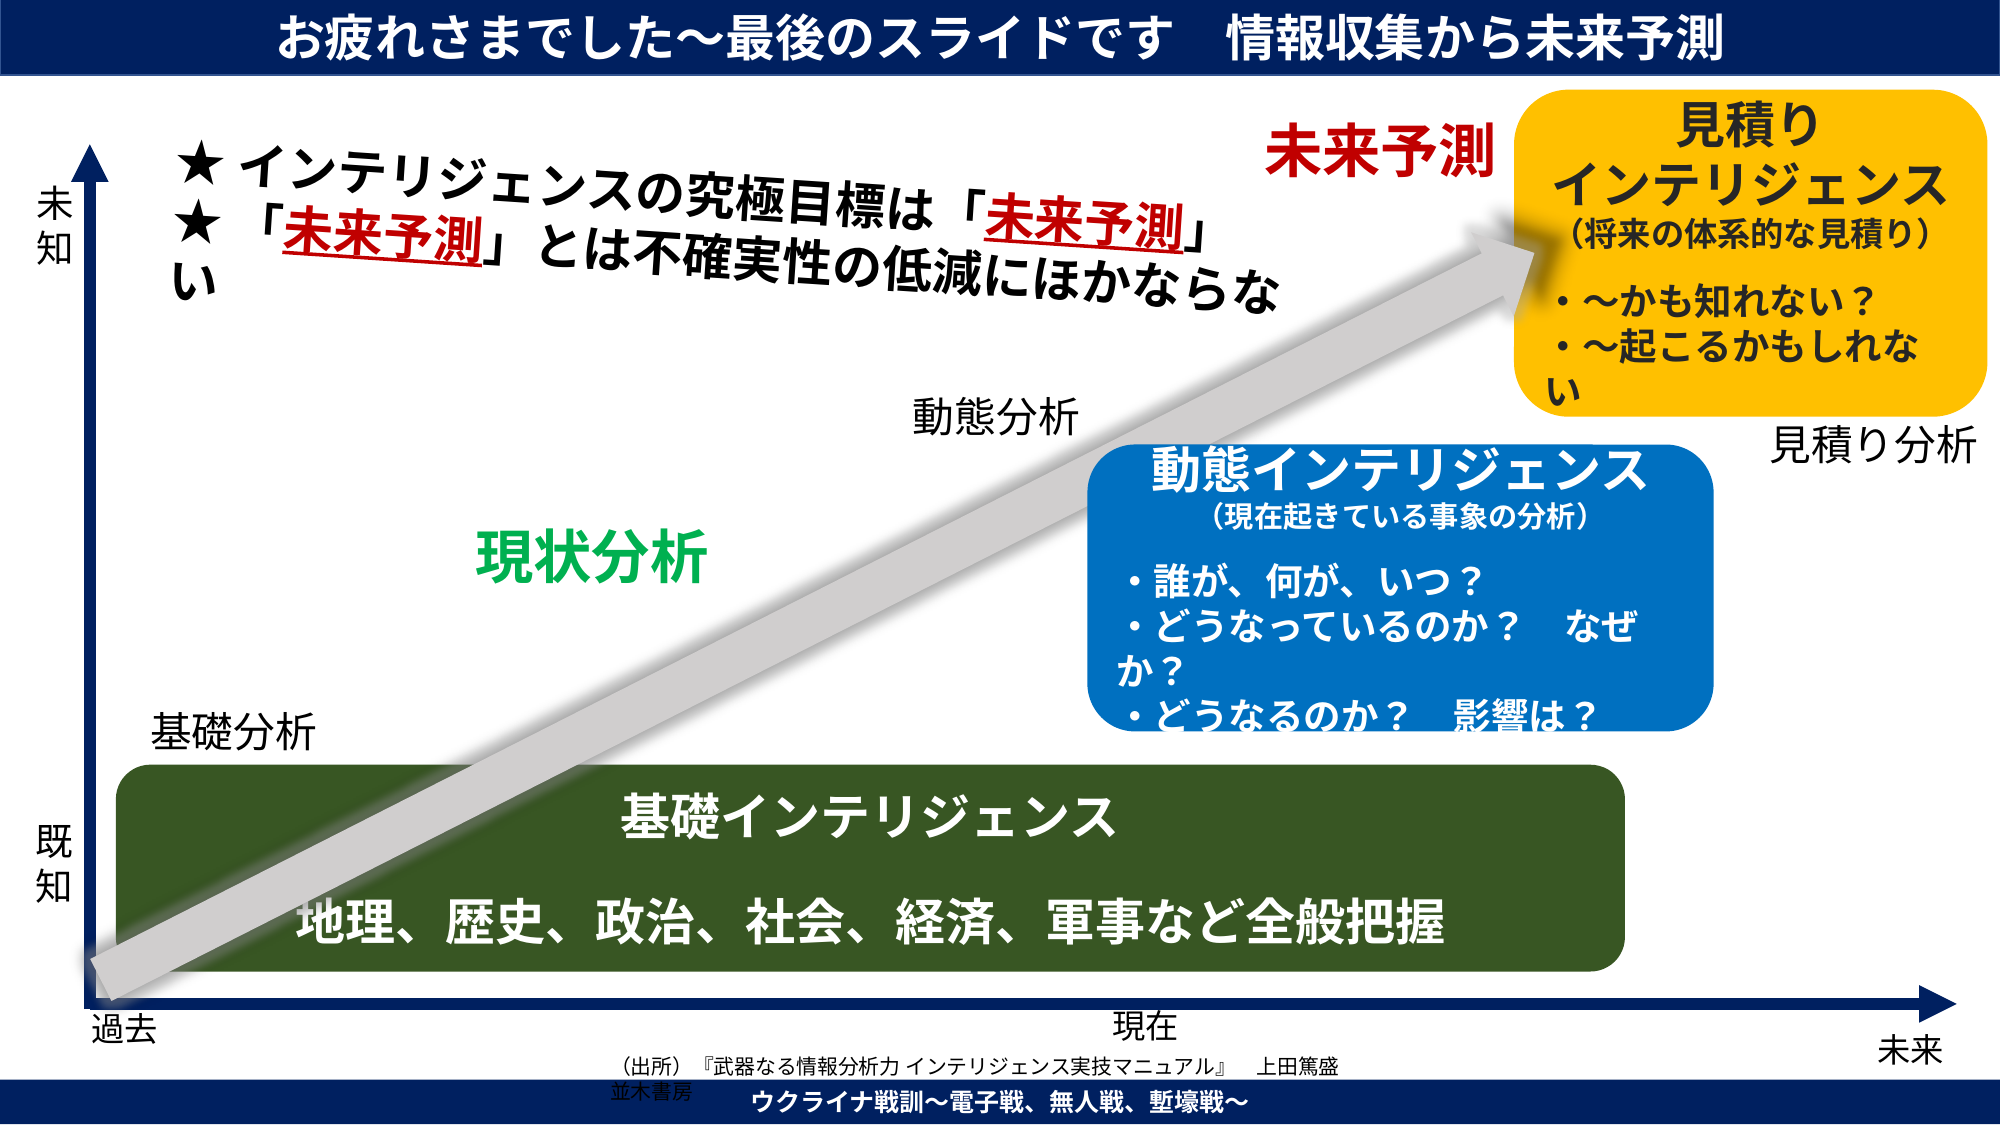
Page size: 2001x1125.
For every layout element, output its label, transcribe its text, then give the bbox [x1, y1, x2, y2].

text_box （出所）『武器なる情報分析力 インテリジェンス実技マニュアル』 上田篤盛 並木書房 [595, 1045, 1392, 1111]
text_box 基礎分析 [135, 698, 339, 764]
text_box 基礎インテリジェンス 地理、歴史、政治、社会、経済、軍事など全般把握 [212, 763, 1626, 973]
text_box ウクライナ戦訓～電子戦、無人戦、塹壕戦～ [0, 1079, 2000, 1125]
text_box 既知 [90, 810, 98, 915]
text_box 未来 [1852, 1021, 1969, 1077]
text_box 現在 [1087, 1005, 1204, 1045]
text_box 現在 [1087, 997, 1204, 1003]
text_box ★インテリジェンスの究極目標は「未来予測」 ★「未来予測」とは不確実性の低減にほかならない [151, 120, 1316, 393]
text_box 動態インテリジェンス （現在起きている事象の分析） ・誰が、何が、いつ？ ・どうなっているのか？ なぜか？ ・どうなるのか？ 影響は？ [1086, 443, 1715, 733]
text_box 基礎インテリジェンス 地理、歴史、政治、社会、経済、軍事など全般把握 [114, 763, 434, 926]
text_box 過去 [66, 1000, 183, 1056]
text_box 既知 [20, 810, 89, 915]
text_box 見積り インテリジェンス （将来の体系的な見積り） ・～かも知れない？ ・～起こるかもしれない [1512, 88, 1989, 418]
text_box 未知 [90, 172, 99, 278]
text_box お疲れさまでした～最後のスライドです 情報収集から未来予測 [0, 0, 2000, 76]
text_box 現状分析 [460, 512, 753, 598]
text_box 未来予測 [1238, 107, 1524, 192]
text_box 未知 [21, 172, 89, 278]
text_box 動態分析 [898, 382, 1102, 448]
text_box [90, 230, 1536, 1000]
text_box 見積り分析 [1754, 411, 2000, 477]
